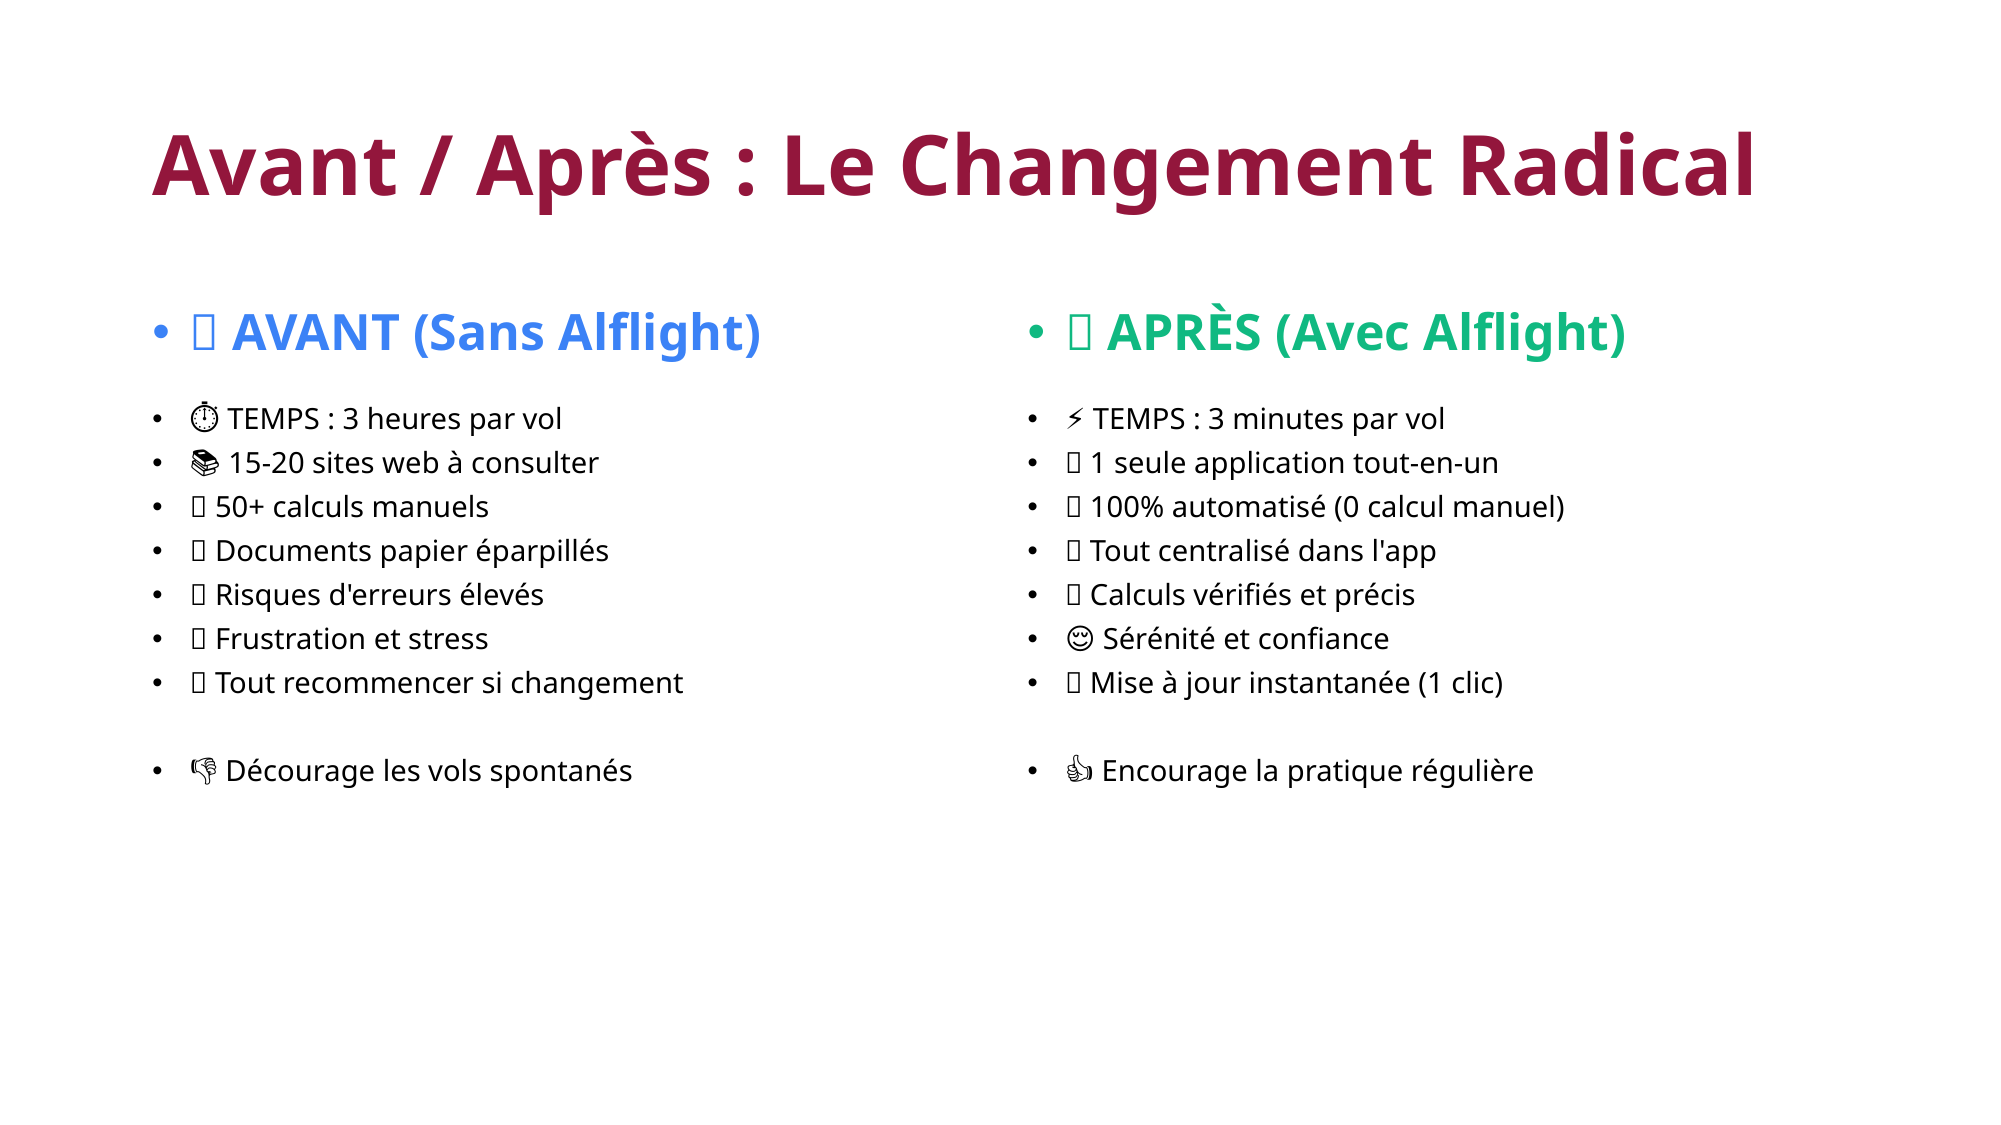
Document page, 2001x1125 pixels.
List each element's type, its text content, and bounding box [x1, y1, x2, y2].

title Avant / Après : Le Changement Radical [137, 59, 1863, 278]
list ❌ AVANT (Sans Alflight) ⏱️ TEMPS : 3 heures par vol 📚 15-20 sites web à consulter 🧮 50+ calculs manuels 📄 Documents papier éparpillés ❌ Risques d'erreurs élevés 😤 Frustration et stress 🔄 Tout recommencer si changement 👎 Décourage les vols spontanés [137, 299, 988, 1014]
list ✅ APRÈS (Avec Alflight) ⚡ TEMPS : 3 minutes par vol 📱 1 seule application tout-en-un 🤖 100% automatisé (0 calcul manuel) 📲 Tout centralisé dans l'app ✅ Calculs vérifiés et précis 😌 Sérénité et confiance 🔄 Mise à jour instantanée (1 clic) 👍 Encourage la pratique régulière [1012, 299, 1863, 1014]
